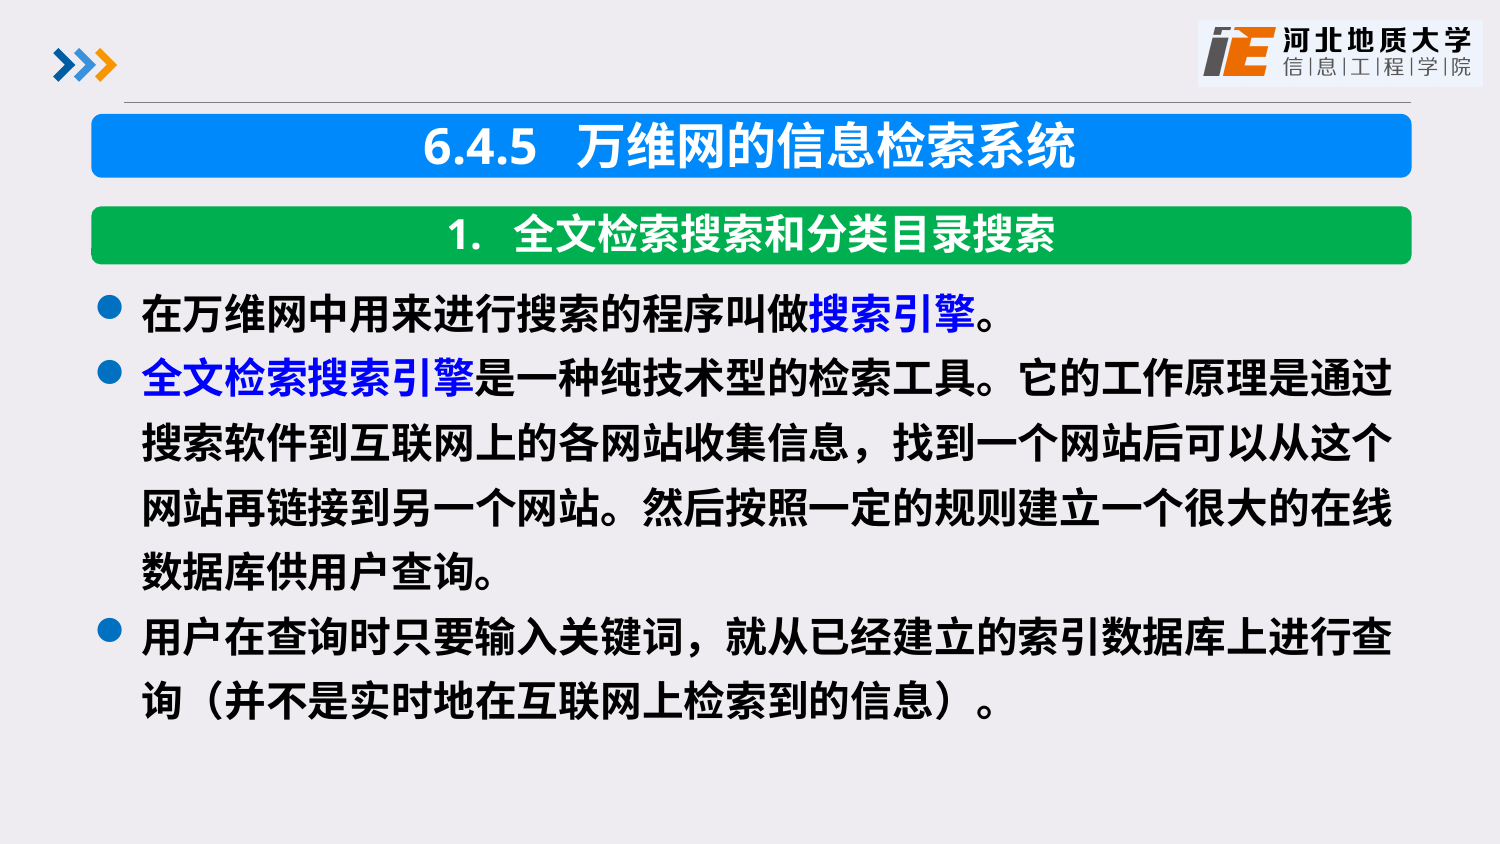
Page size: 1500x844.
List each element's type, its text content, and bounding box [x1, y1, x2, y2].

picture [1198, 20, 1483, 87]
text_box [1091, 113, 1412, 178]
text_box [1072, 206, 1412, 265]
text_box 1. 全文检索搜索和分类目录搜索 [431, 200, 1072, 265]
text_box 在万维网中用来进行搜索的程序叫做搜索引擎。 全文检索搜索引擎是一种纯技术型的检索工具。它的工作原理是通过搜索软件到互联网上的各网站收集信息，找到一个网站后可以从这个网站再链接到另一个网站。然后按照一定的规则建立一个很大的在线数据库供用户查询。 用户在查询时只要输入关键词，就从已经建立的索引数据库上进行查询（并不是实时地在互联网上检索到的信息）。 [79, 265, 1412, 733]
text_box [91, 113, 409, 178]
text_box 6.4.5 万维网的信息检索系统 [409, 106, 1091, 182]
text_box [91, 206, 431, 265]
